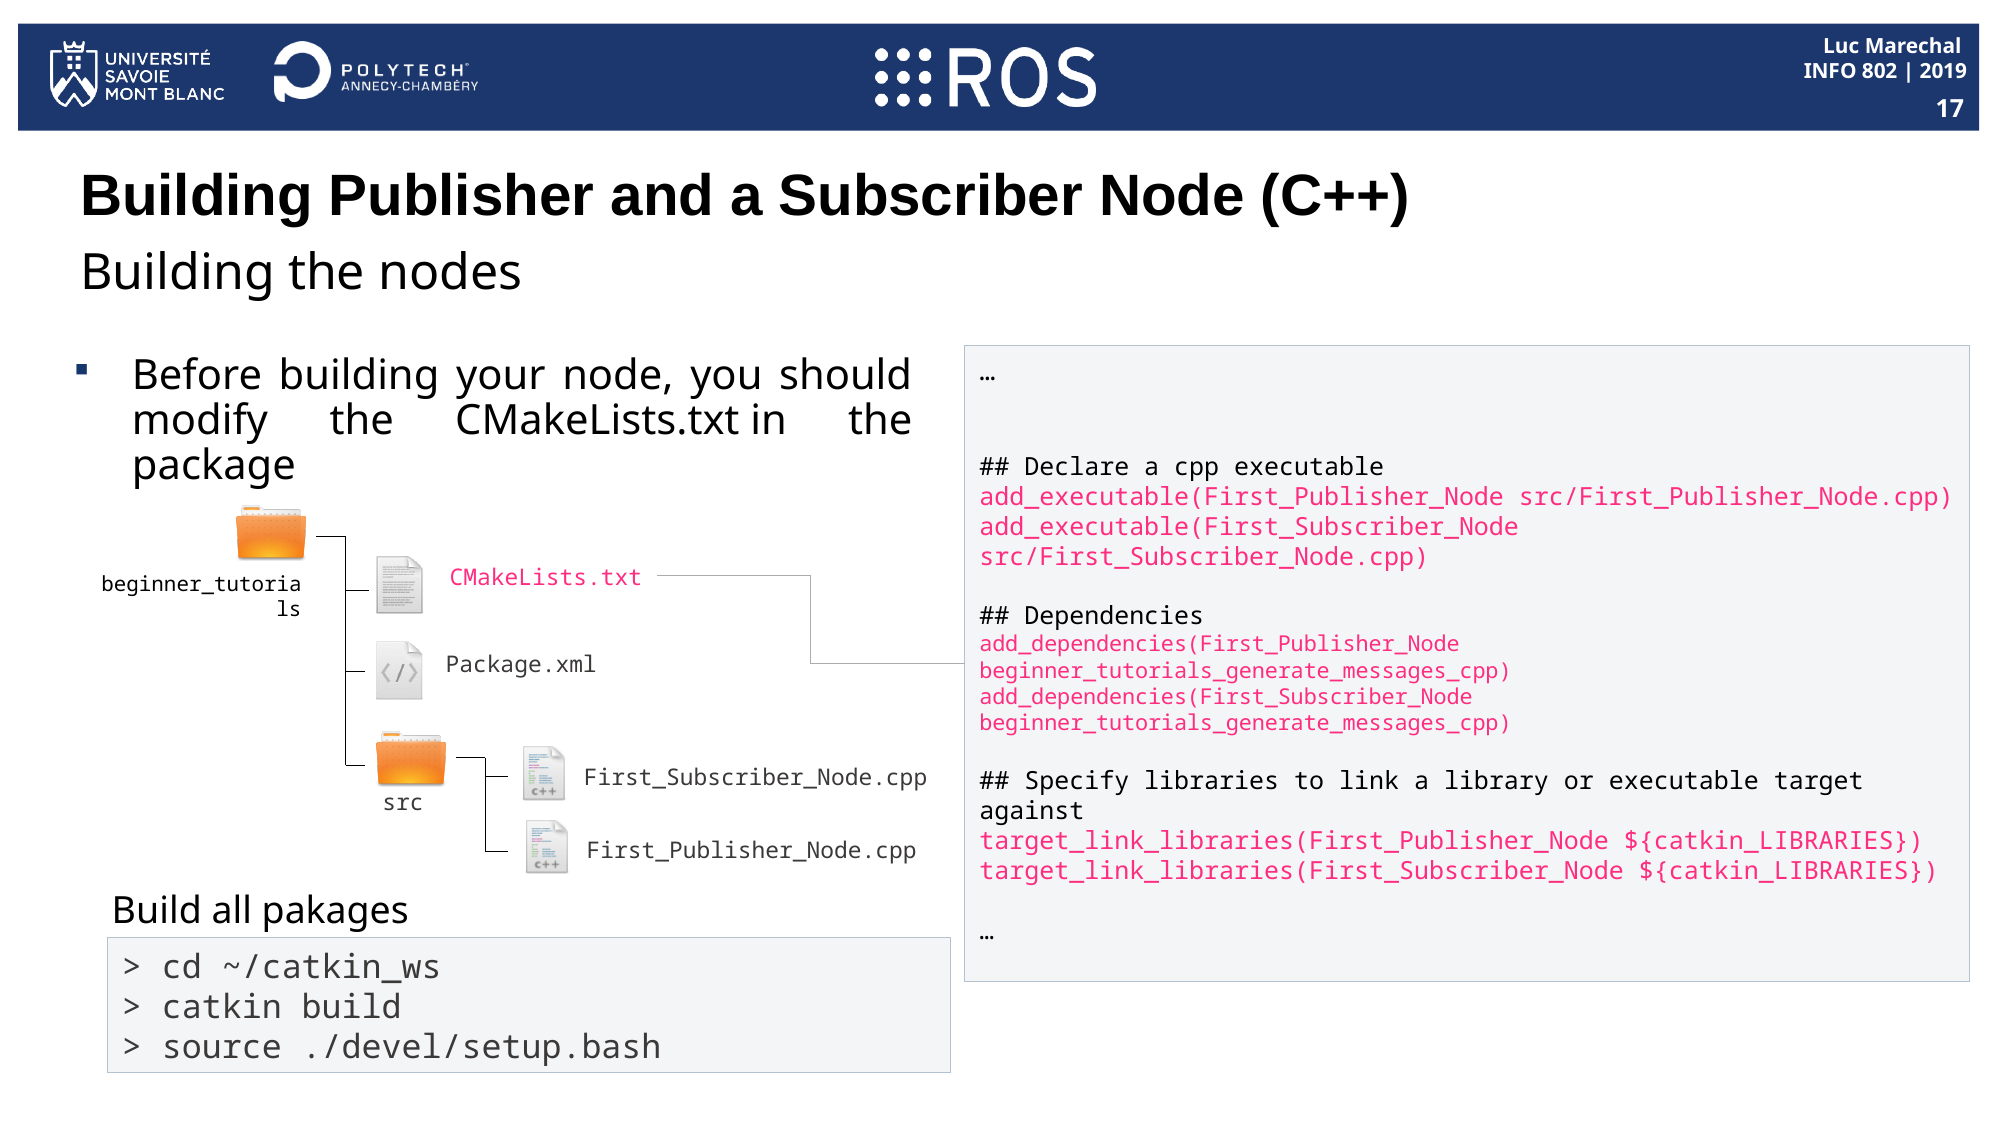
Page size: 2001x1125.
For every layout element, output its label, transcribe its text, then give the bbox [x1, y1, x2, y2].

slide_number 17 [1804, 79, 1980, 140]
text_box Build all pakages [96, 878, 636, 939]
picture [50, 41, 224, 107]
title Building Publisher and a Subscriber Node (C++) [65, 154, 1791, 239]
text_box … ## Declare a cpp executable add_executable(First_Publisher_Node src/First_Publisher_Node.cpp) add_executable(First_Subscriber_Node src/First_Subscriber_Node.cpp) ## Dependencies add_dependencies(First_Publisher_Node beginner_tutorials_generate_messages_cpp) add_dependencies(First_Subscriber_Node beginner_tutorials_generate_messages_cpp) ## Specify libraries to link a library or executable target against target_link_libraries(First_Publisher_Node ${catkin_LIBRARIES}) target_link_libraries(First_Subscriber_Node ${catkin_LIBRARIES}) … [964, 345, 1970, 982]
picture [236, 502, 309, 561]
text_box CMakeLists.txt [434, 555, 657, 598]
picture [274, 41, 478, 102]
text_box First_Publisher_Node.cpp [571, 827, 976, 871]
picture [875, 47, 1096, 107]
text_box src [367, 780, 467, 823]
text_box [656, 574, 965, 611]
picture [376, 555, 424, 614]
picture [376, 728, 449, 788]
text_box Package.xml [430, 641, 657, 685]
text_box beginner_tutorials [76, 562, 317, 628]
picture [525, 819, 569, 874]
picture [522, 745, 566, 801]
text_box > cd ~/catkin_ws > catkin build > source ./devel/setup.bash [107, 937, 951, 1073]
text_box First_Subscriber_Node.cpp [568, 754, 966, 797]
text_box Building the nodes [65, 238, 790, 317]
picture [376, 641, 423, 700]
list Before building your node, you should modify the CMakeLists.txt in the package [58, 346, 928, 511]
